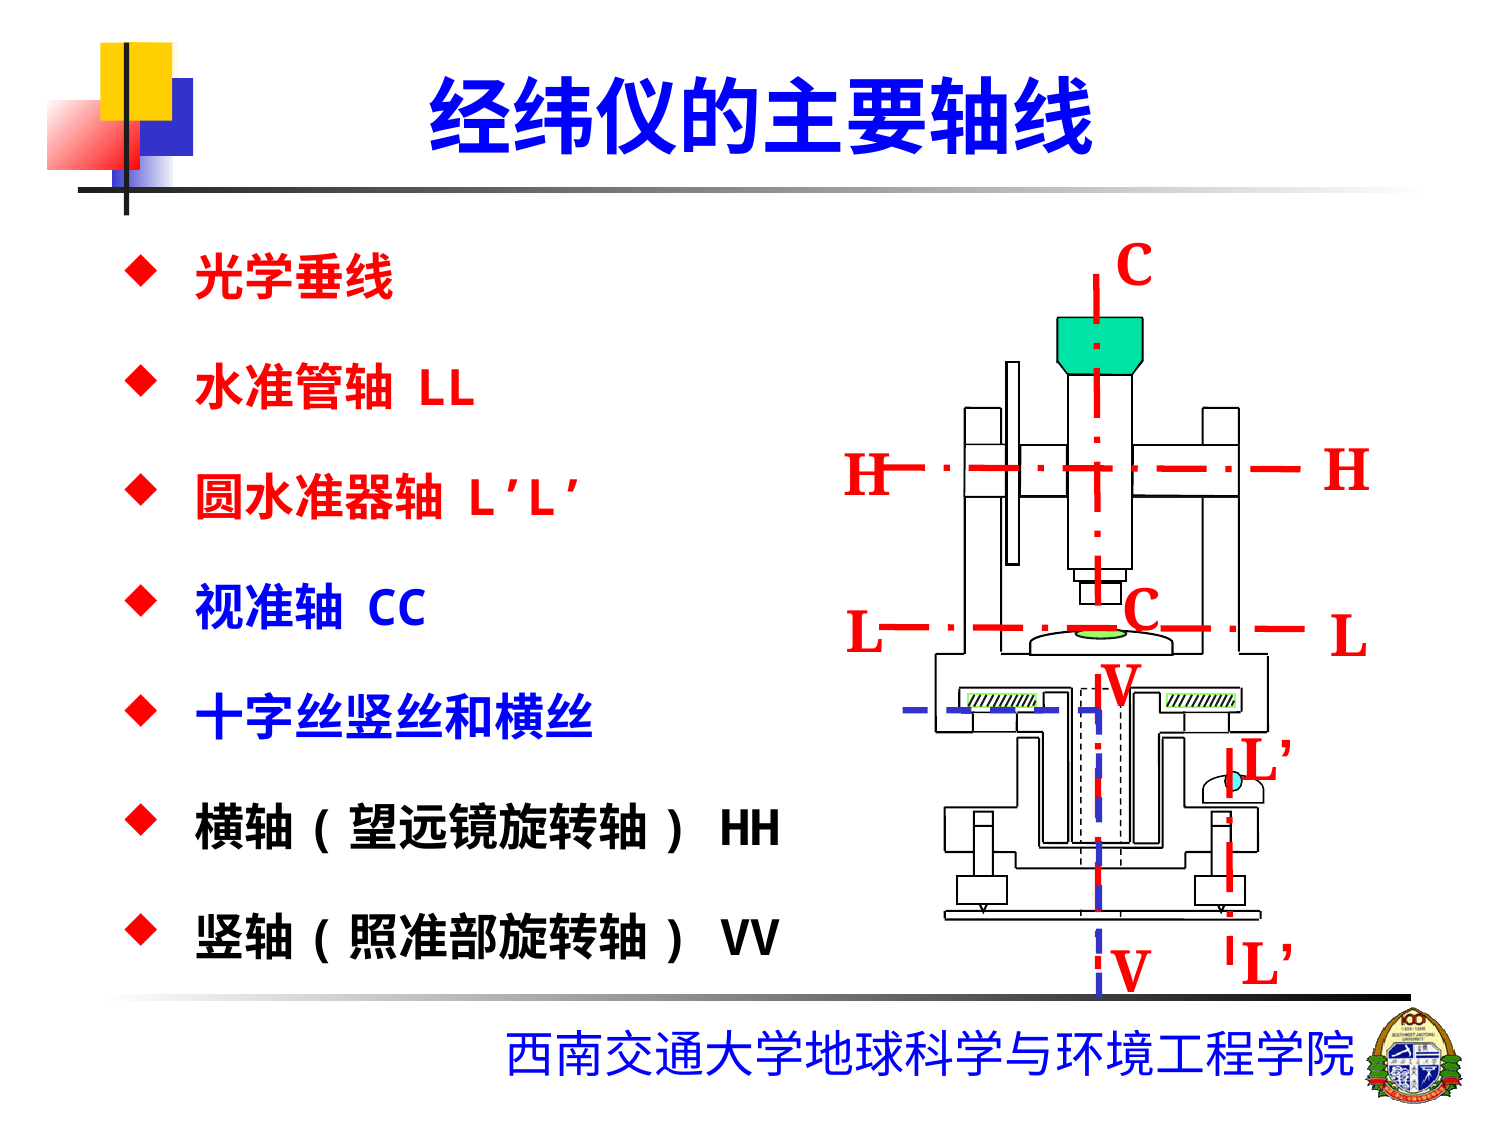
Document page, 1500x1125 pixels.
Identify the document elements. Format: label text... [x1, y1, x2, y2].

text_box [902, 709, 1100, 1005]
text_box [1086, 640, 1167, 1013]
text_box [935, 524, 1090, 585]
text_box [935, 317, 1090, 423]
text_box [1181, 524, 1269, 585]
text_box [1181, 317, 1269, 423]
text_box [1171, 684, 1269, 922]
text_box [826, 424, 1090, 516]
list 光学垂线 水准管轴 LL 圆水准器轴 L’L’ 视准轴 CC 十字丝竖丝和横丝 横轴(望远镜旋转轴) HH 竖轴(照准部旋转轴) VV [76, 208, 821, 976]
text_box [1181, 424, 1388, 516]
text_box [1171, 586, 1383, 677]
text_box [830, 586, 1090, 677]
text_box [1224, 714, 1311, 1006]
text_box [1096, 219, 1177, 652]
title 经纬仪的主要轴线 [135, 54, 1388, 173]
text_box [935, 684, 1081, 707]
picture [1364, 1005, 1465, 1106]
